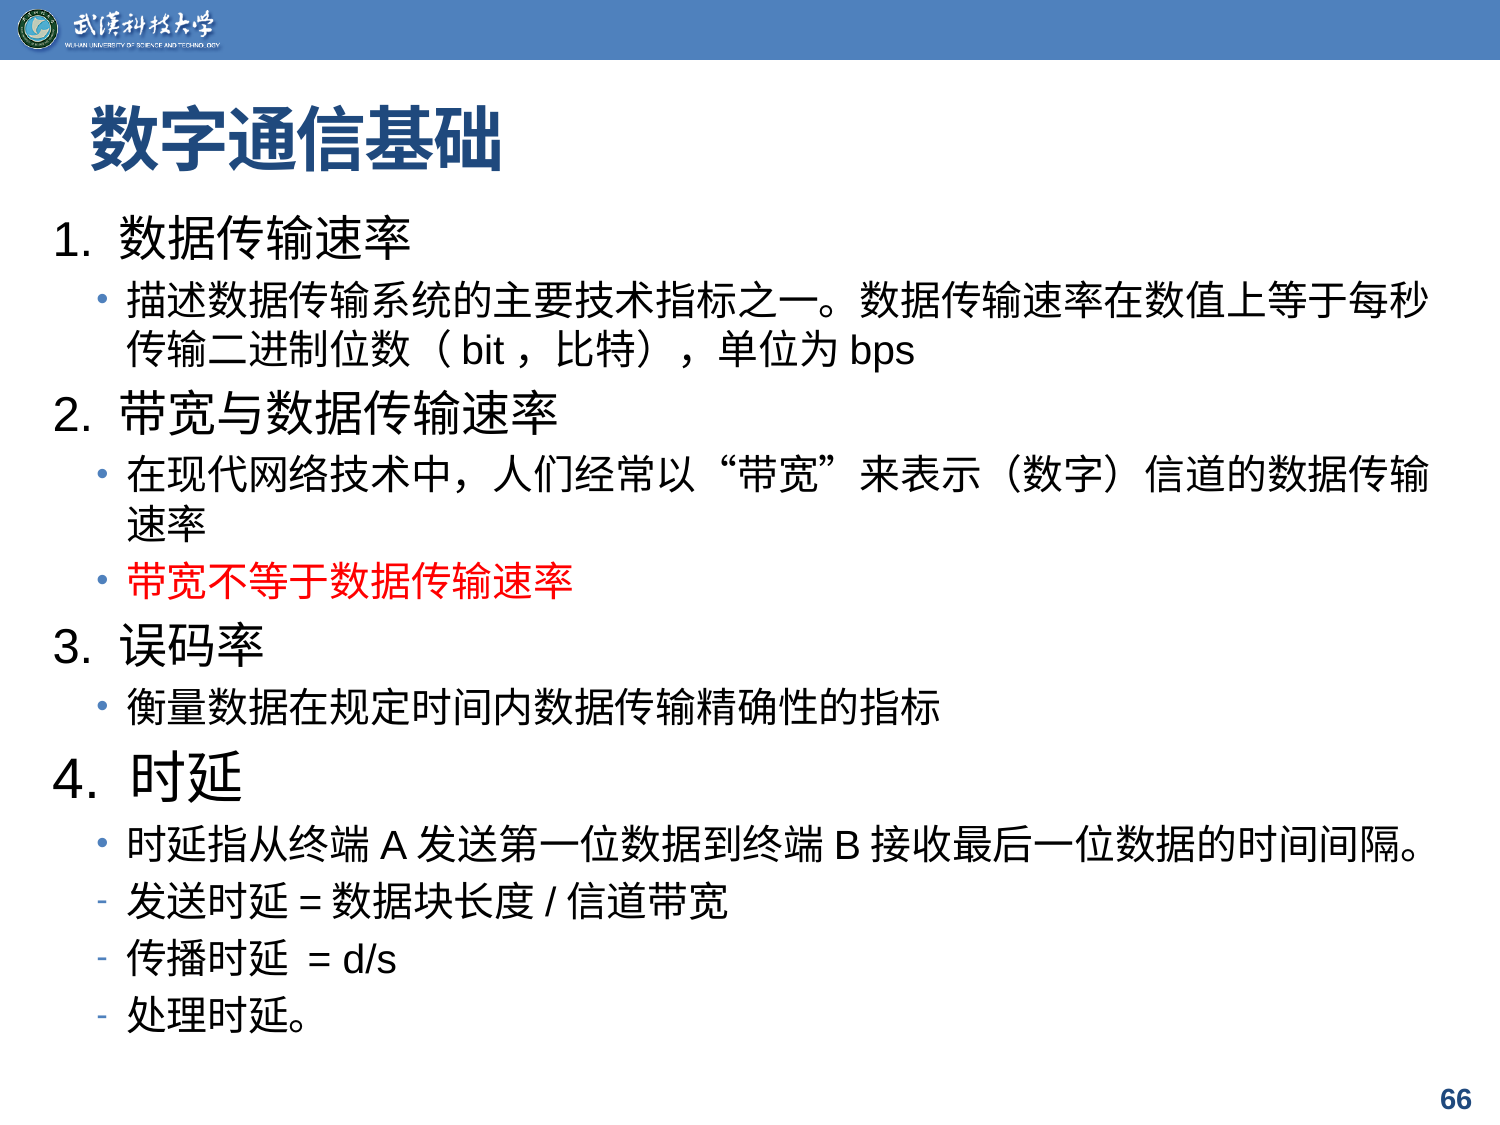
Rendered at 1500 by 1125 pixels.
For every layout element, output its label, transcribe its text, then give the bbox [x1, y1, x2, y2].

picture [8, 4, 228, 58]
text_box 数字通信基础 [74, 87, 1425, 188]
list 1. 数据传输速率 描述数据传输系统的主要技术指标之一。数据传输速率在数值上等于每秒传输二进制位数（bit，比特），单位为bps 2. 带宽与数据传输速率 在现代网络技术中，人们经常以“带宽”来表示（数字）信道的数据传输速率 带宽不等于数据传输速率 3. 误码率 衡量数据在规定时间内数据传输精确性的指标 4. 时延 时延指从终端A发送第一位数据到终端B接收最后一位数据的时间间隔。 发送时延=数据块长度/信道带宽 传播时延 = d/s 处理时延。 [37, 200, 1463, 1050]
slide_number 66 [1425, 1071, 1500, 1125]
